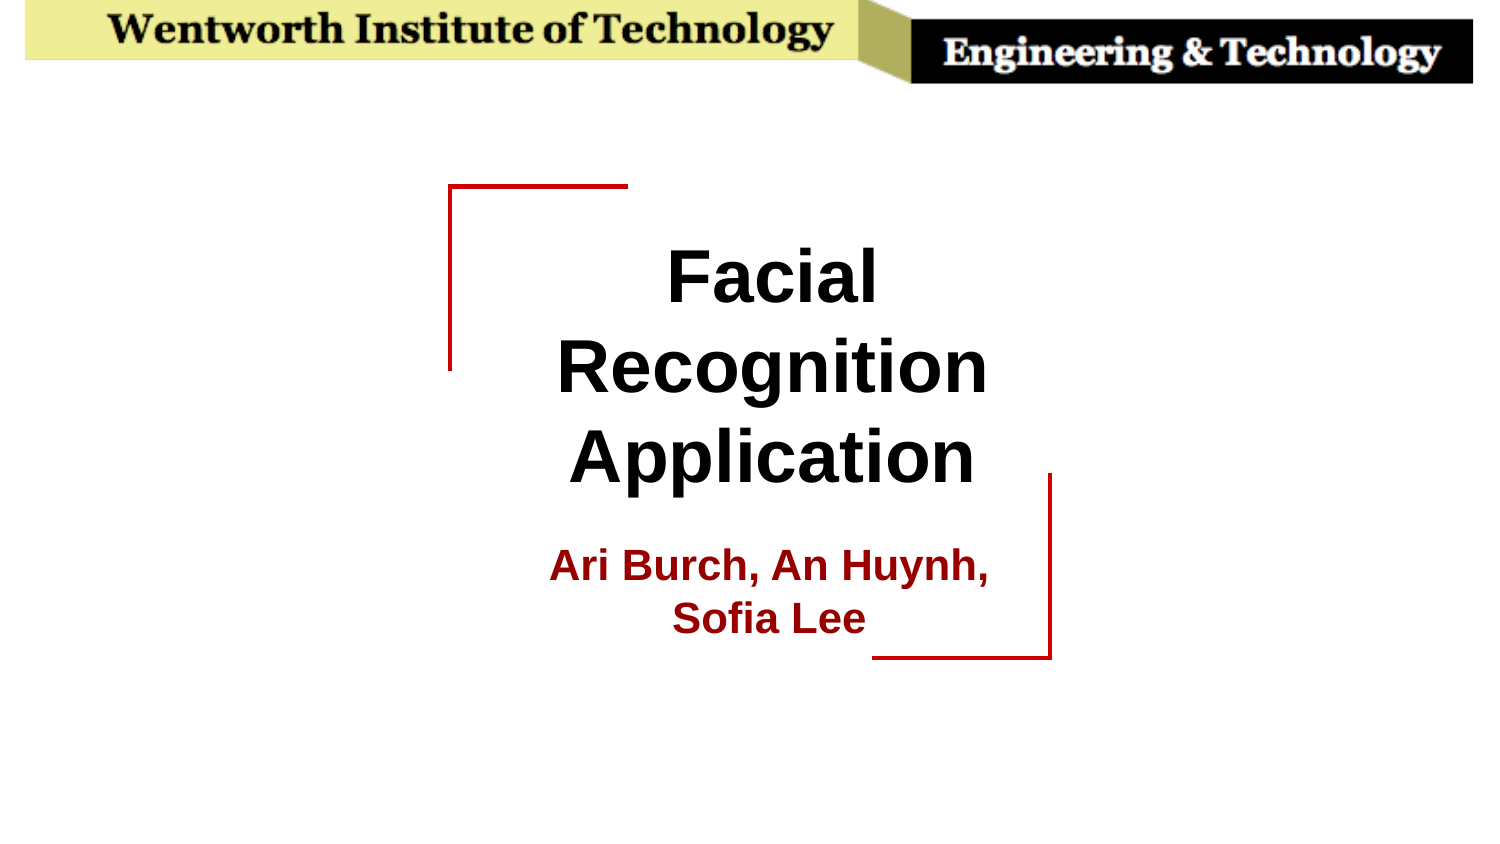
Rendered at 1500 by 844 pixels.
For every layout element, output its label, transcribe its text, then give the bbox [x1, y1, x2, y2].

picture [24, 0, 1474, 95]
title Facial Recognition Application [499, 236, 1047, 490]
subtitle Ari Burch, An Huynh, Sofia Lee [492, 522, 1047, 638]
